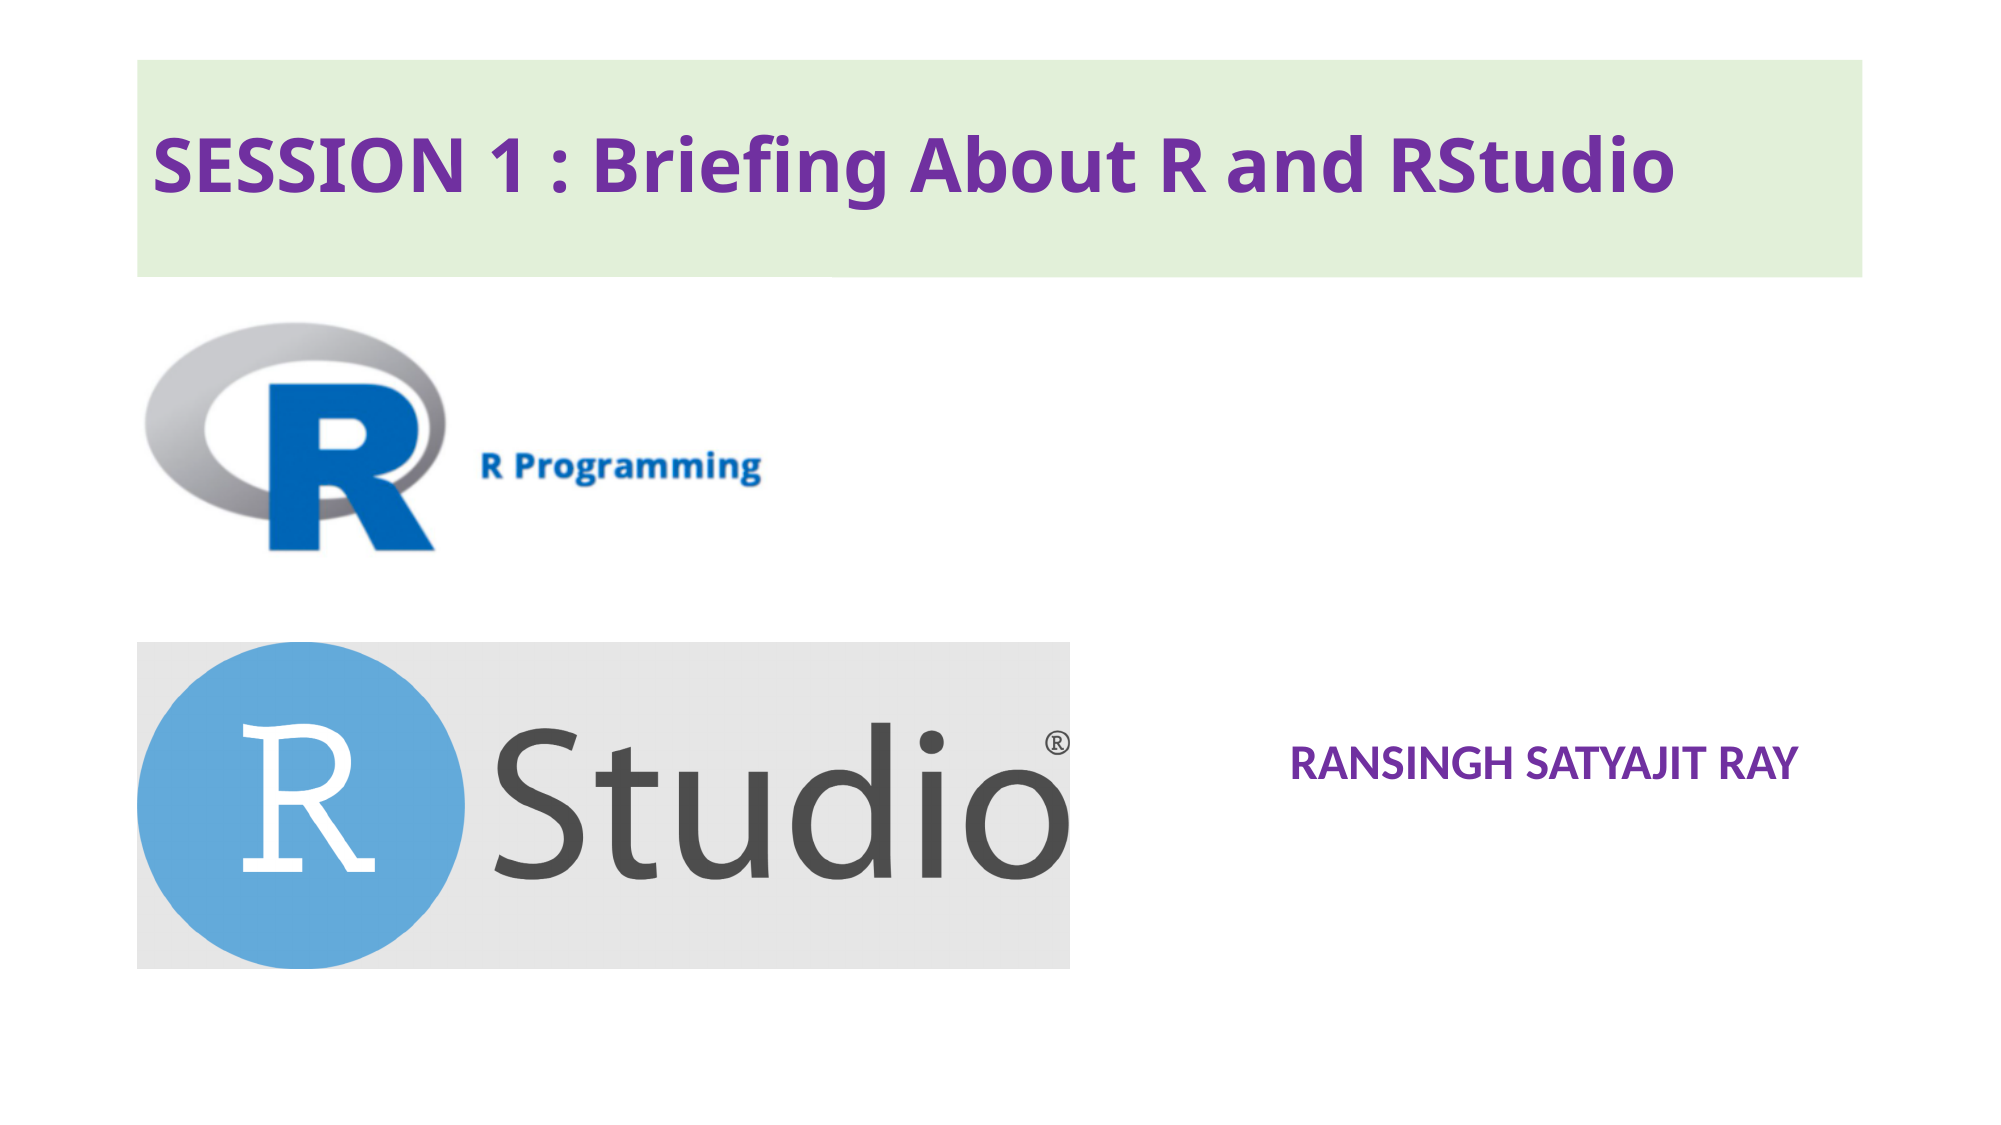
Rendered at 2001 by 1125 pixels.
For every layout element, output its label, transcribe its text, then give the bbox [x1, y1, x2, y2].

title SESSION 1 : Briefing About R and RStudio [137, 59, 1863, 278]
picture [137, 642, 1070, 969]
picture [107, 277, 832, 601]
text_box RANSINGH SATYAJIT RAY [1226, 722, 1863, 797]
